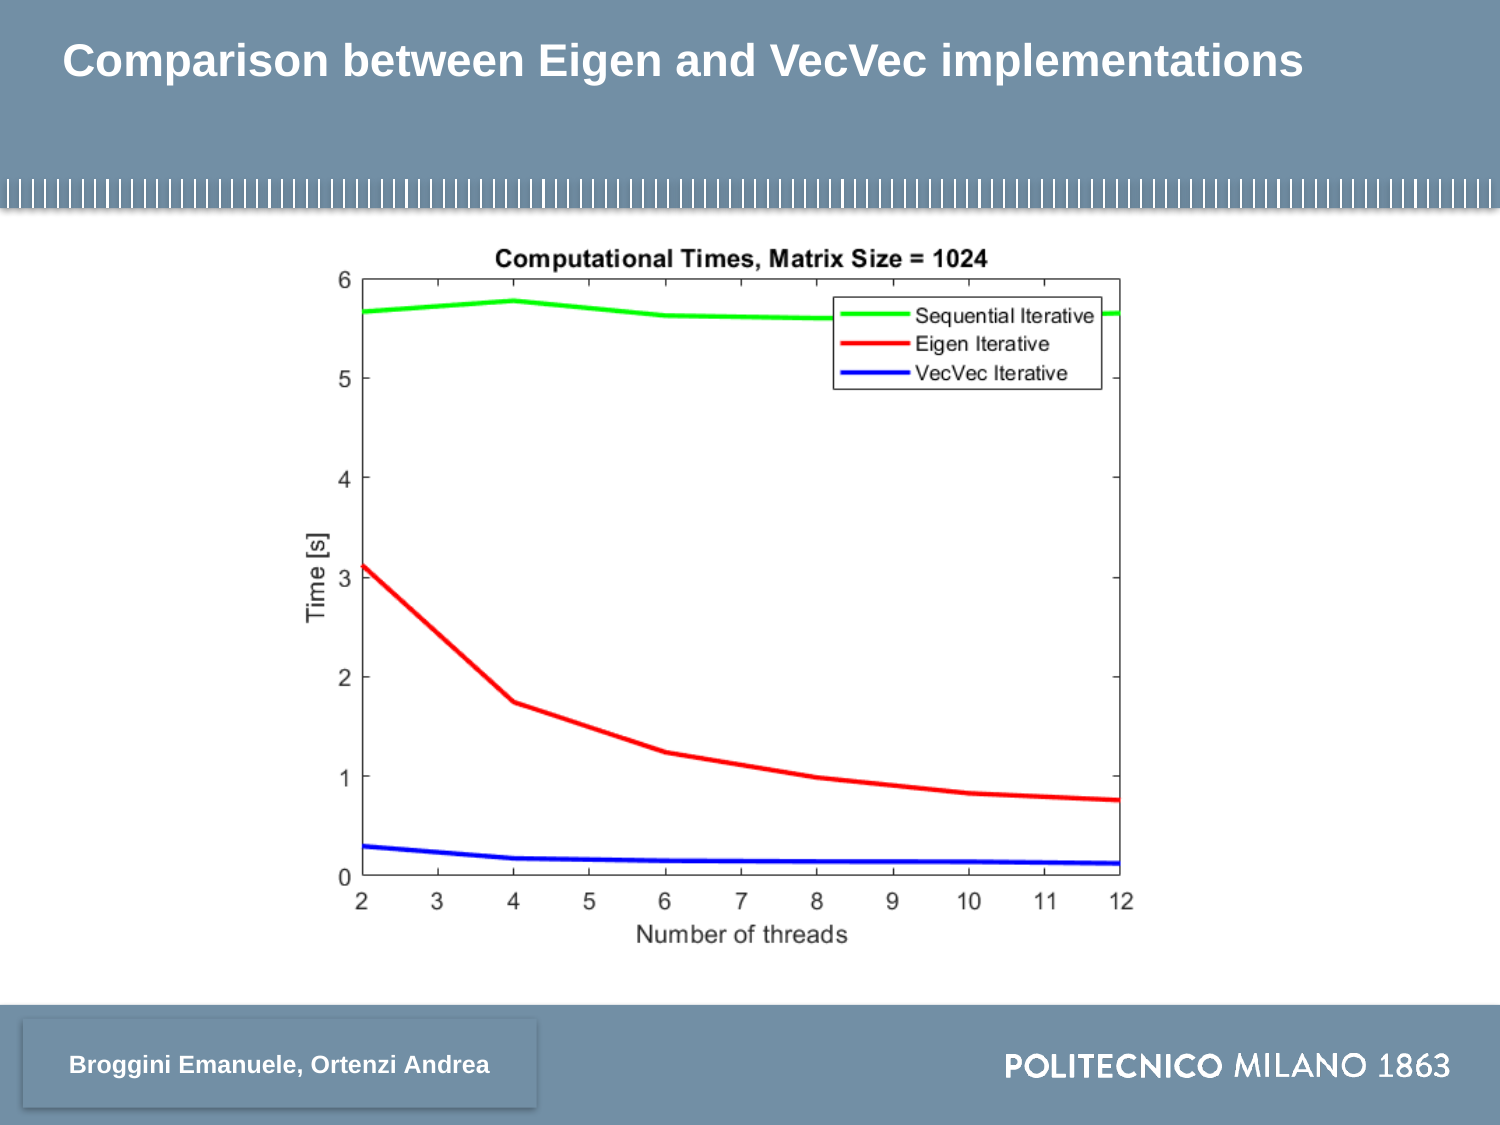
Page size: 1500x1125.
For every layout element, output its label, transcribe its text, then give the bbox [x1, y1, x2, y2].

picture [235, 224, 1213, 957]
picture [999, 1041, 1456, 1089]
text_box Broggini Emanuele, Ortenzi Andrea [22, 1018, 537, 1108]
title Comparison between Eigen and VecVec implementations [47, 22, 1455, 161]
